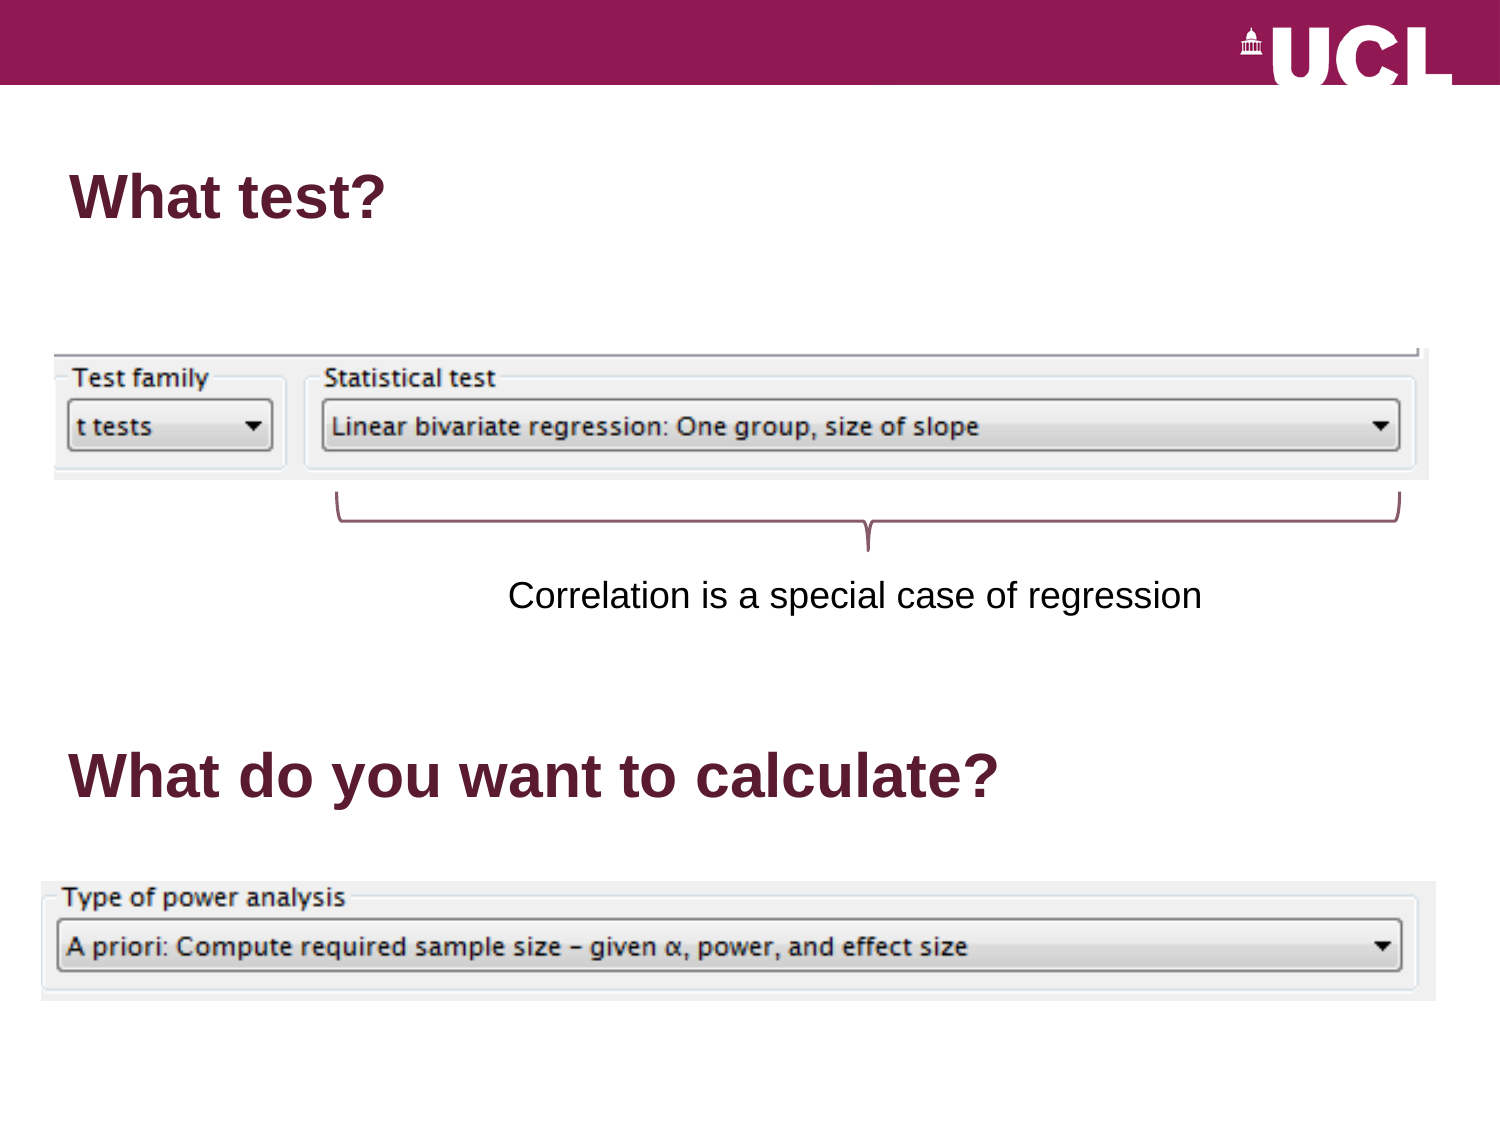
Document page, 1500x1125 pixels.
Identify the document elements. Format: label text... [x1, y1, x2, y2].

picture [41, 881, 1436, 1001]
title What test? [54, 148, 1447, 362]
picture [54, 347, 1430, 481]
picture [0, 0, 1500, 85]
text_box What do you want to calculate? [53, 727, 1446, 941]
text_box [335, 491, 1401, 552]
text_box Correlation is a special case of regression [493, 563, 1243, 624]
